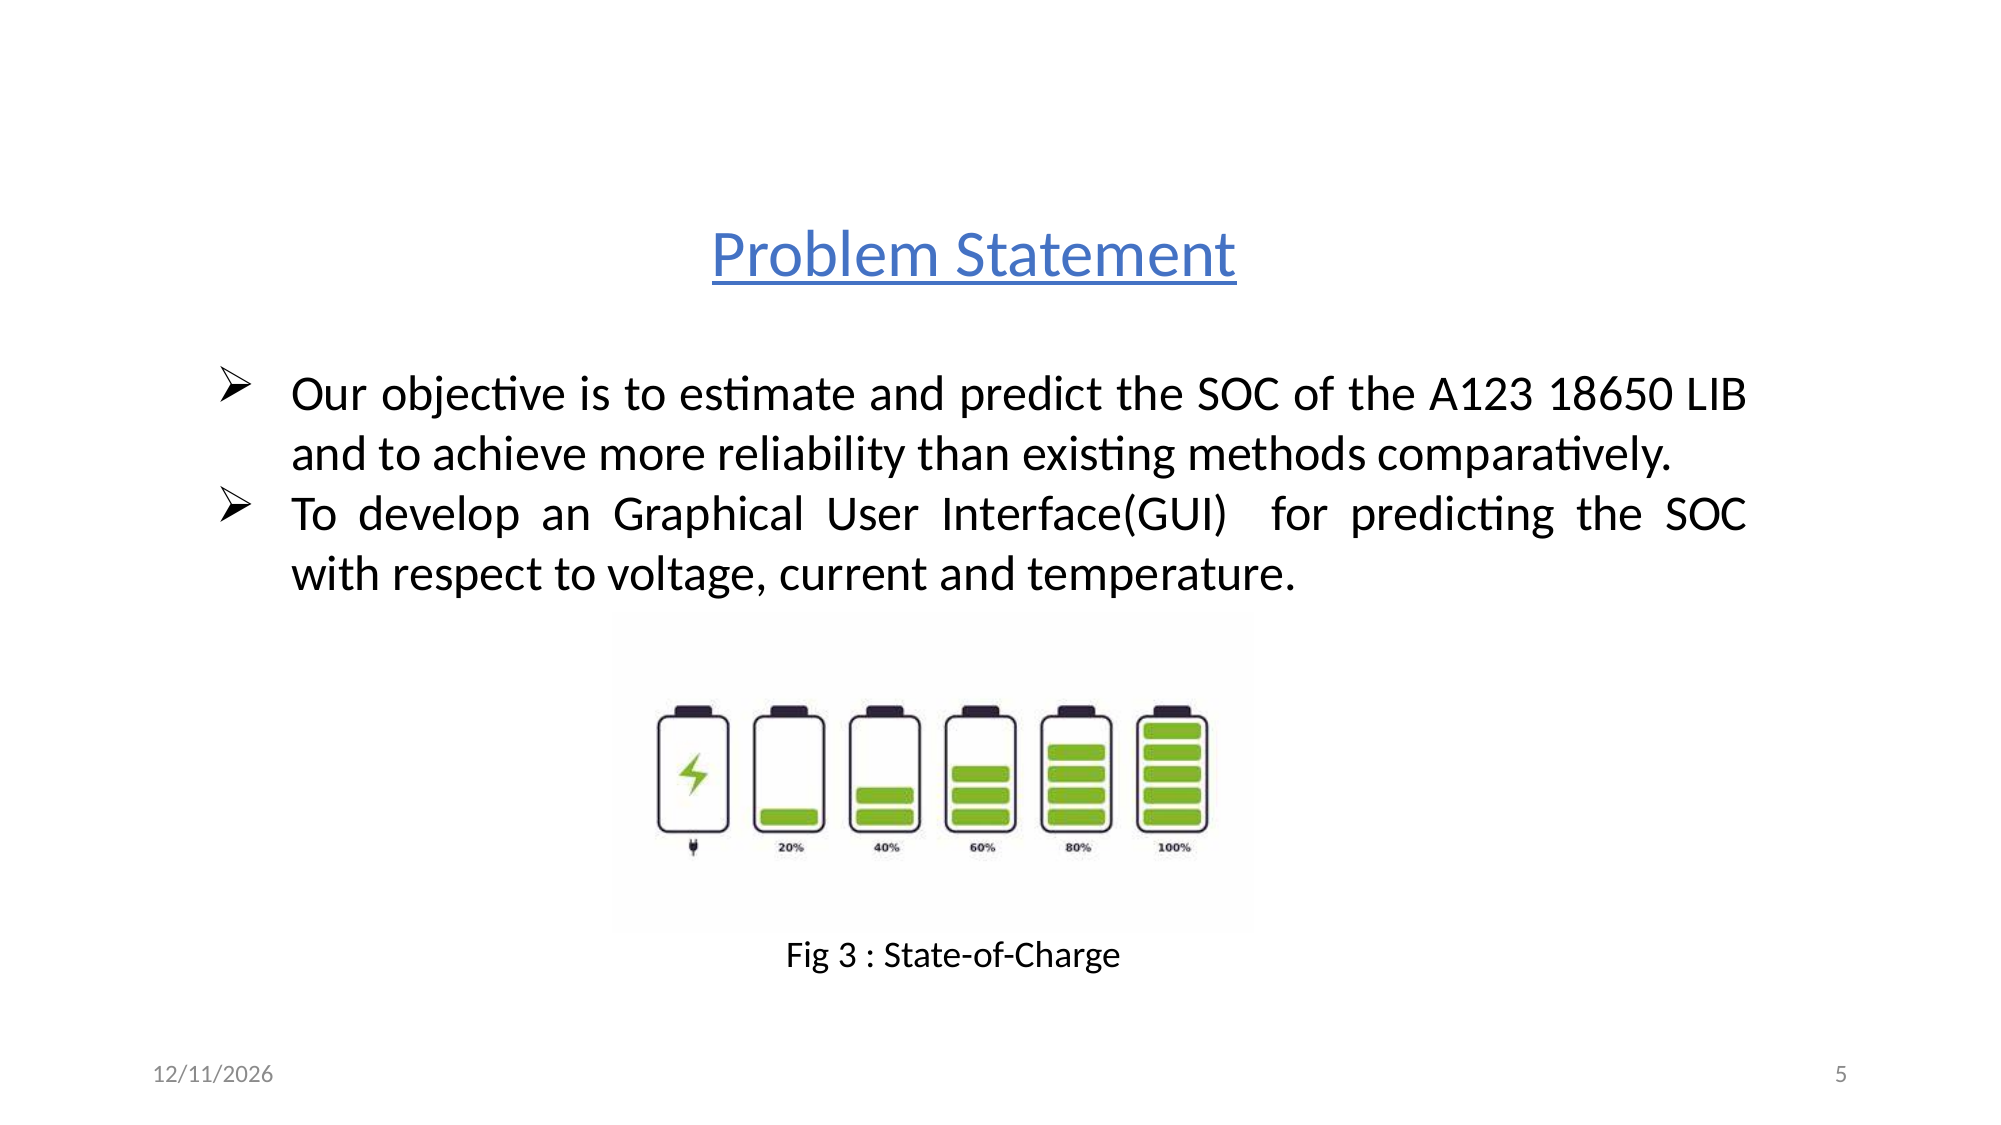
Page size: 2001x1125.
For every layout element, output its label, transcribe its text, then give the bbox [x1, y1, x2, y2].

text_box Our objective is to estimate and predict the SOC of the A123 18650 LIB and to achieve more reliability than existing methods comparatively. To develop an Graphical User Interface(GUI) for predicting the SOC with respect to voltage, current and temperature. [201, 353, 1764, 653]
text_box Problem Statement [692, 197, 1273, 303]
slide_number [137, 1042, 588, 1103]
text_box Fig 3 : State-of-Charge [771, 922, 1431, 982]
picture [612, 612, 1254, 933]
slide_number 5 [1412, 1042, 1863, 1103]
